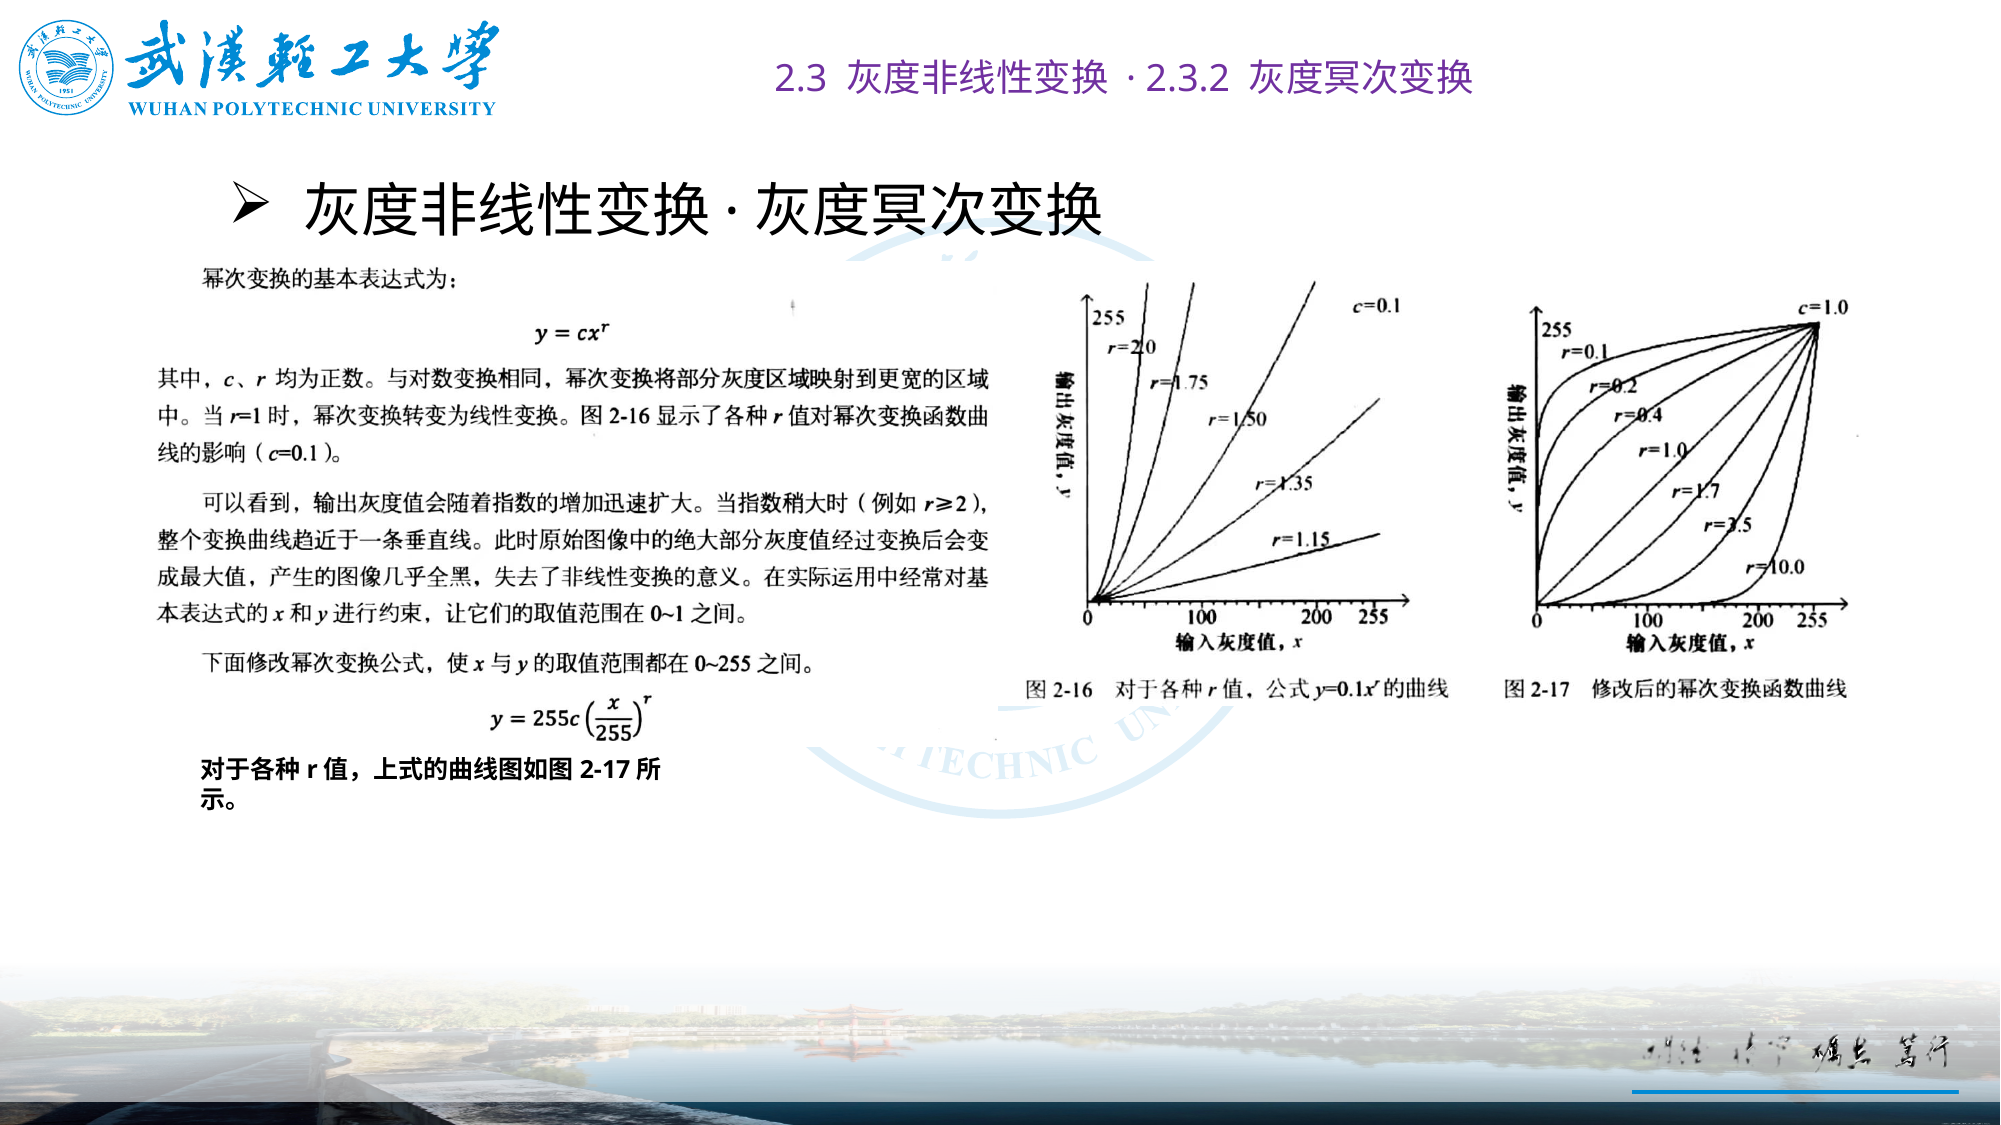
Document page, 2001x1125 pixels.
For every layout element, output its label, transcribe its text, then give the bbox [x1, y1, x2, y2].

title 灰度非线性变换·灰度冥次变换 [213, 168, 1714, 252]
text_box 对于各种r值，上式的曲线图如图2-17所示。 [185, 747, 701, 821]
picture [0, 1102, 2000, 1125]
picture [1499, 293, 1873, 706]
picture [149, 261, 1456, 747]
text_box 2.3 灰度非线性变换 · 2.3.2 灰度冥次变换 [644, 46, 1604, 107]
picture [1632, 1090, 1961, 1094]
